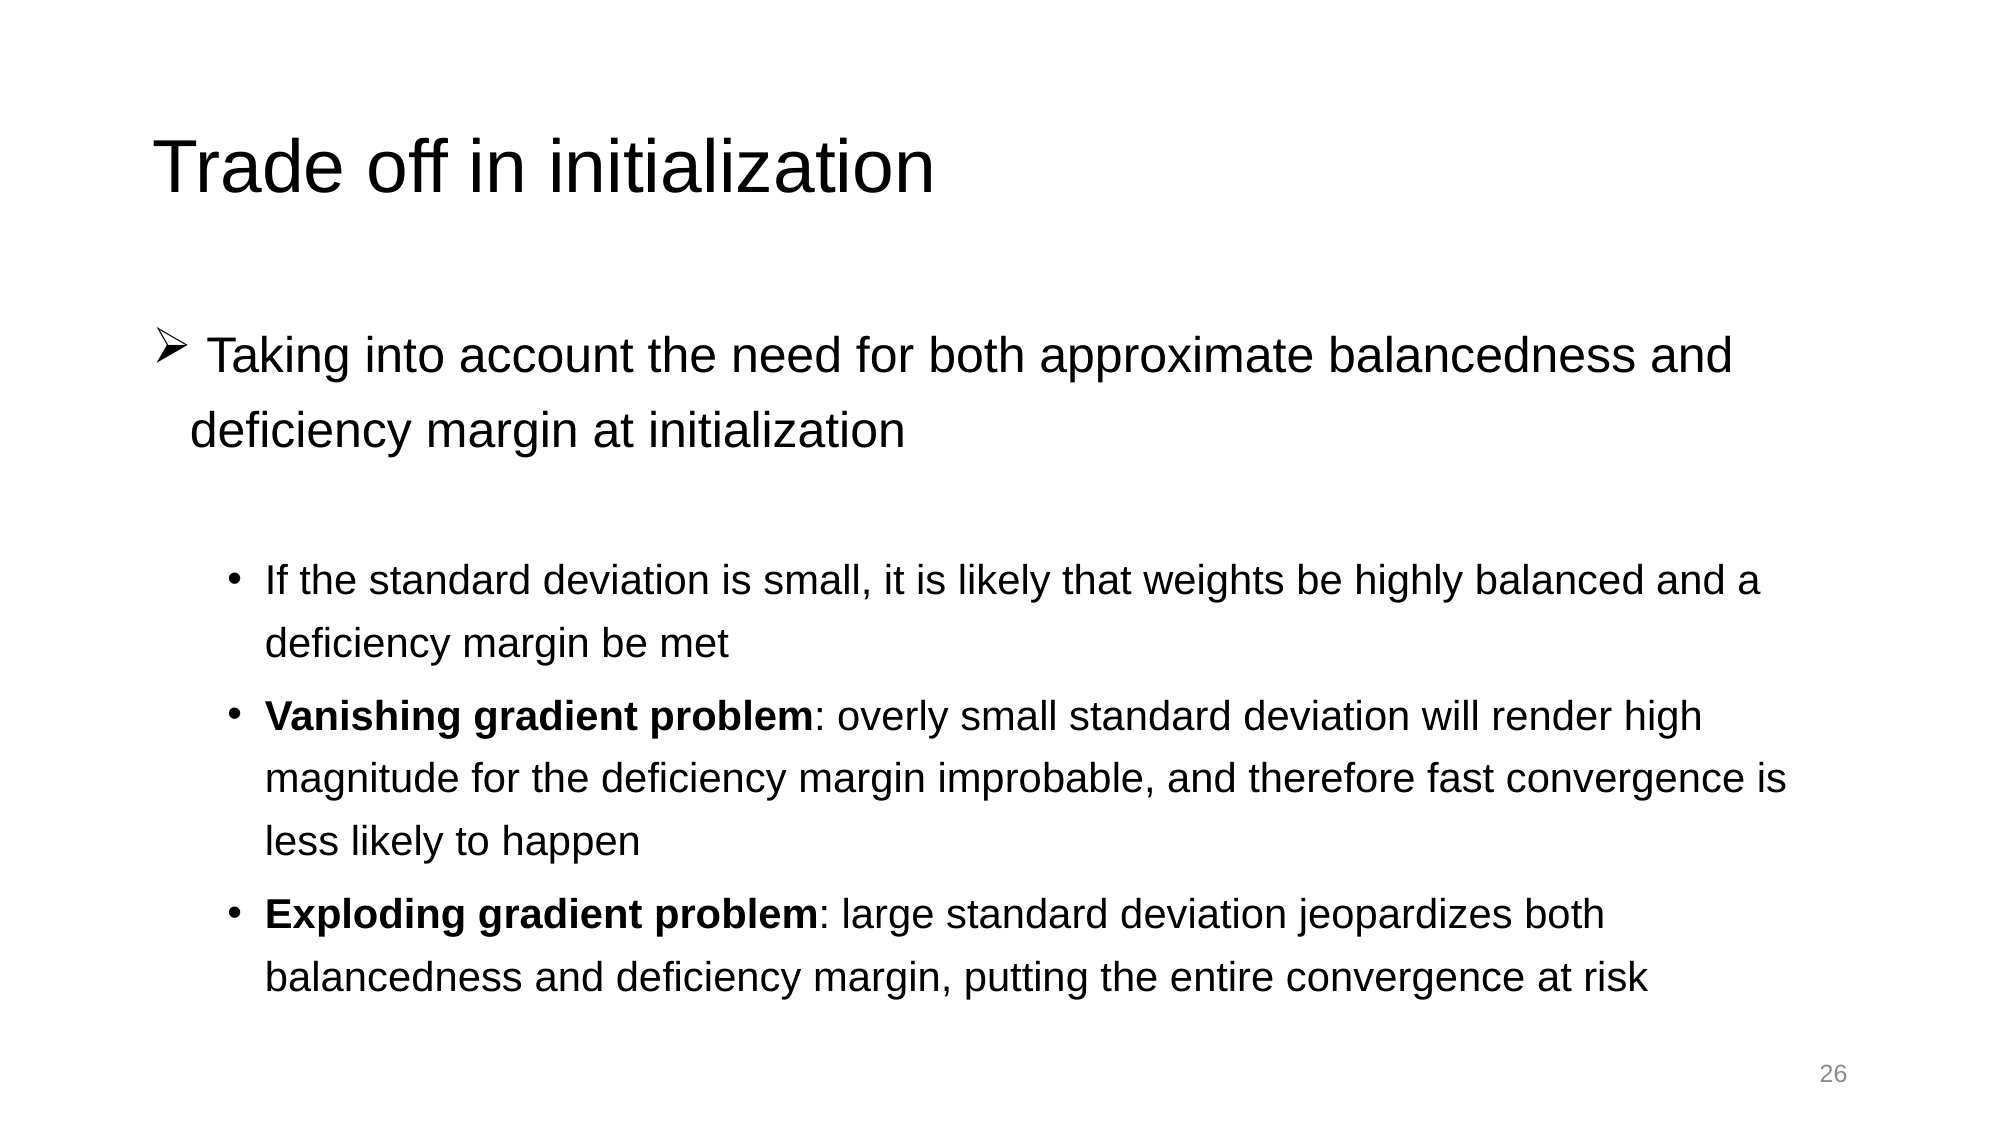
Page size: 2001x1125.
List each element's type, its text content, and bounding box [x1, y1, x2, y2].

title Trade off in initialization [137, 59, 1863, 278]
slide_number 26 [1412, 1042, 1863, 1103]
list Taking into account the need for both approximate balancedness and deficiency margin at initialization If the standard deviation is small, it is likely that weights be highly balanced and a deficiency margin be met Vanishing gradient problem: overly small standard deviation will render high magnitude for the deficiency margin improbable, and therefore fast convergence is less likely to happen Exploding gradient problem: large standard deviation jeopardizes both balancedness and deficiency margin, putting the entire convergence at risk [137, 299, 1863, 1014]
